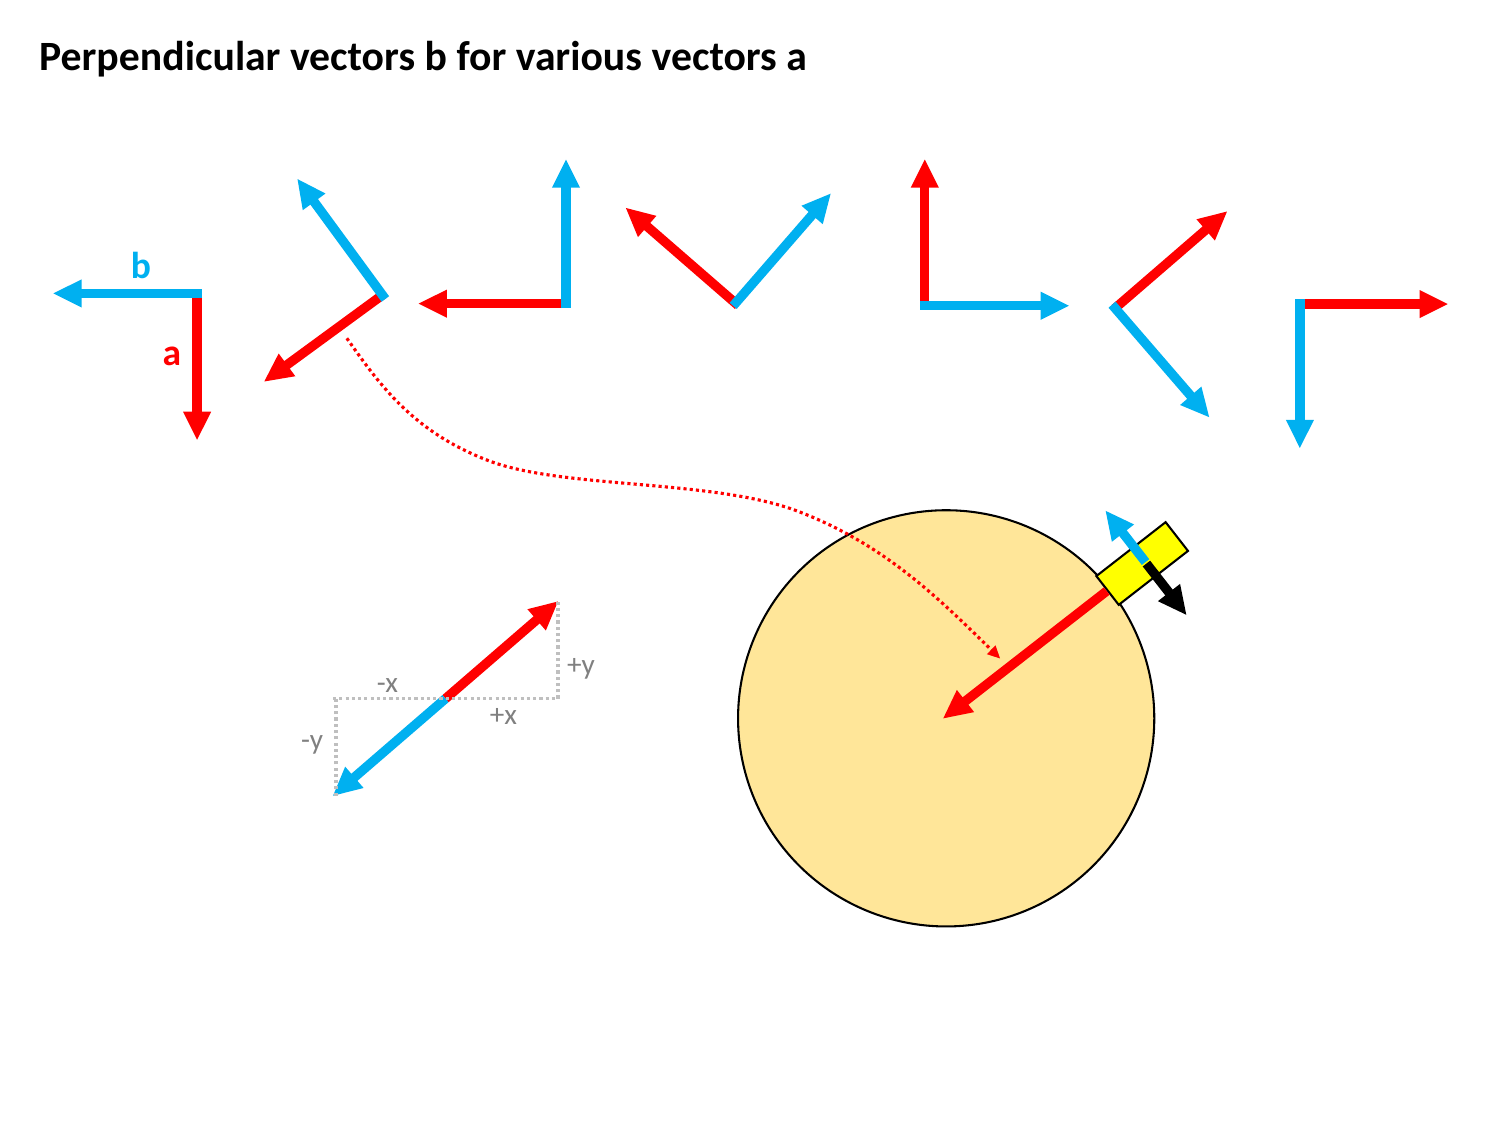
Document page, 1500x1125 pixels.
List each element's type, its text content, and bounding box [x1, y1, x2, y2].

text_box [849, 509, 1054, 571]
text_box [445, 688, 558, 739]
text_box [358, 343, 906, 613]
text_box [737, 564, 1156, 928]
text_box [906, 539, 1195, 668]
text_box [1141, 238, 1291, 388]
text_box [208, 207, 358, 356]
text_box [654, 129, 803, 278]
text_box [285, 698, 339, 796]
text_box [418, 159, 568, 309]
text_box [53, 233, 202, 440]
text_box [1299, 299, 1448, 448]
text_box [920, 159, 1069, 309]
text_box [333, 656, 446, 707]
text_box Perpendicular vectors b for various vectors a [24, 21, 831, 87]
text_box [551, 601, 611, 699]
